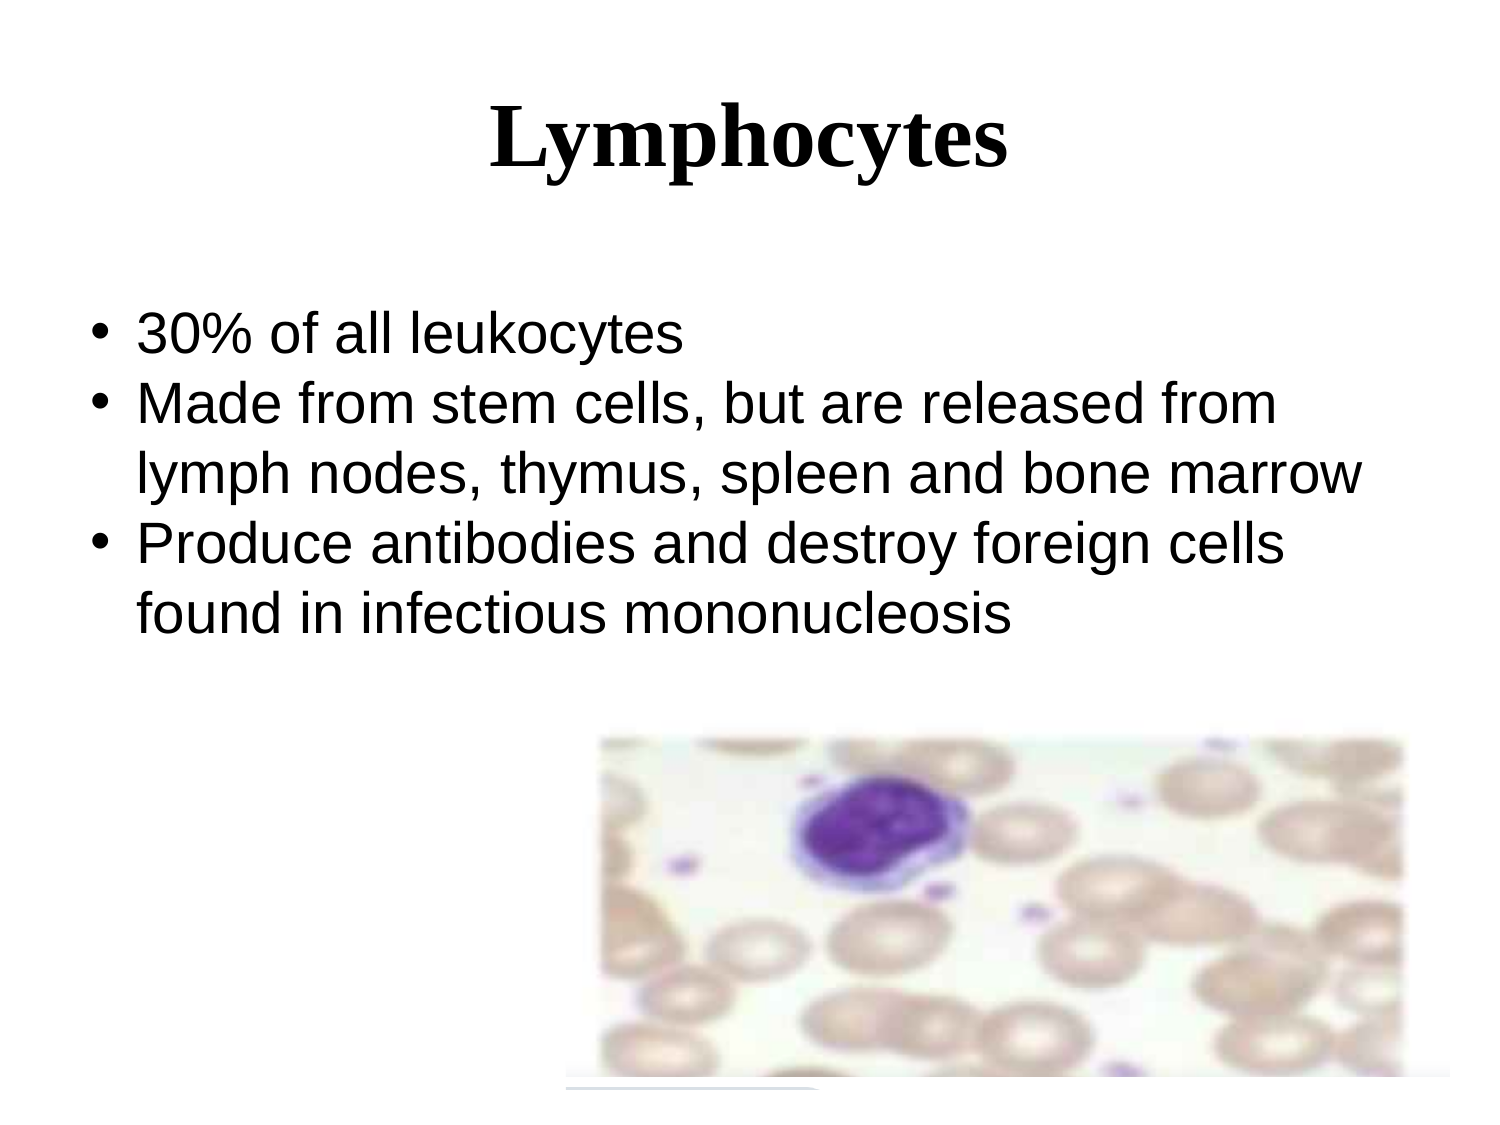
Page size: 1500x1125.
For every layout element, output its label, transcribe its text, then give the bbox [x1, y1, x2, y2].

picture [565, 700, 1451, 1090]
title Lymphocytes [75, 35, 1425, 223]
text_box 30% of all leukocytes Made from stem cells, but are released from lymph nodes, thymus, spleen and bone marrow Produce antibodies and destroy foreign cells found in infectious mononucleosis [74, 287, 1413, 723]
